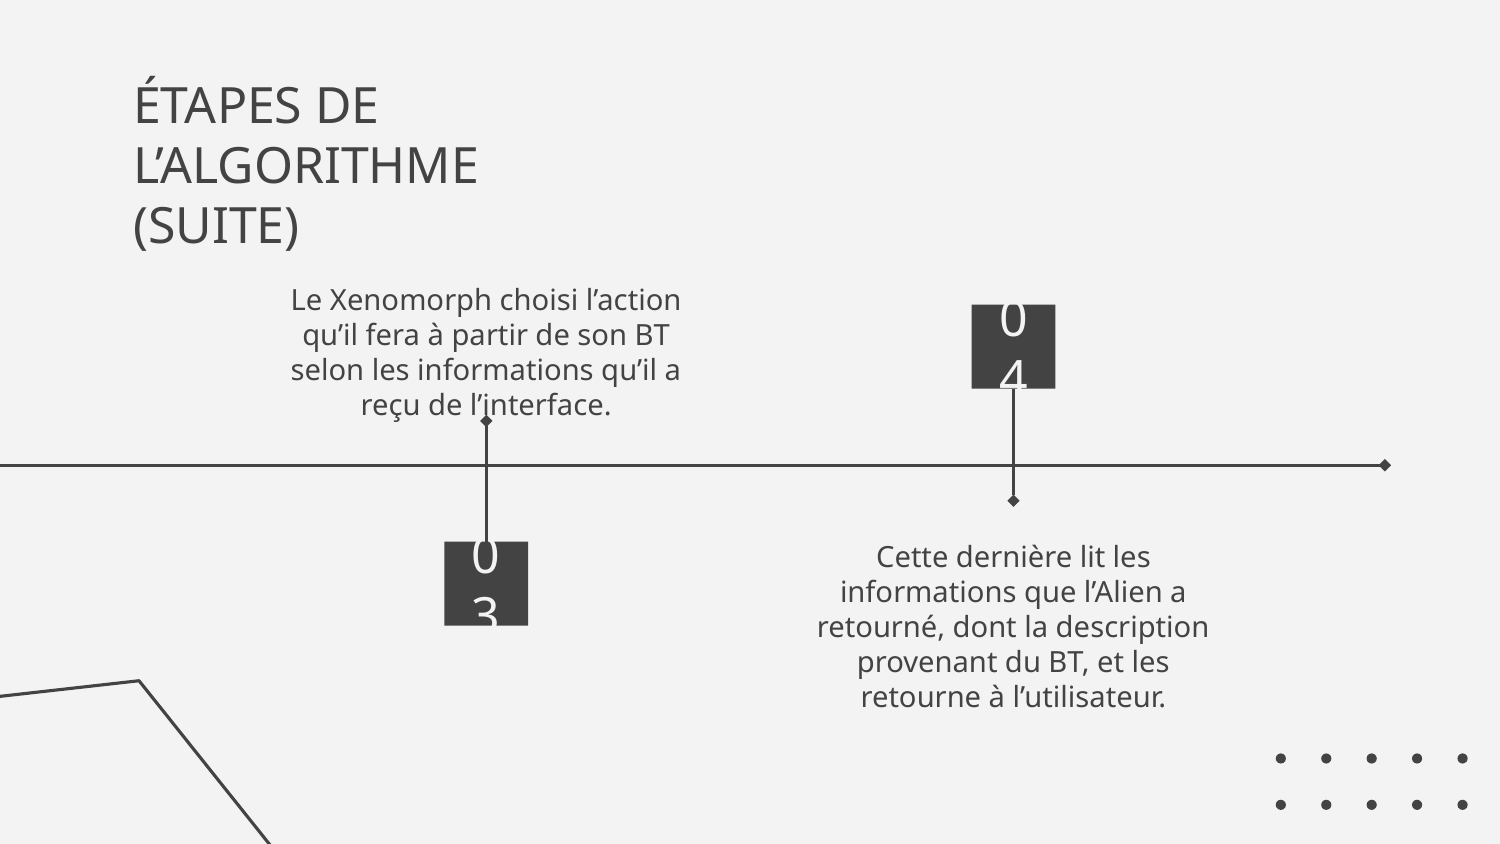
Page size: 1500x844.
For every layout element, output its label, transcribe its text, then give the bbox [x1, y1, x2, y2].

title ÉTAPES DE L’ALGORITHME (SUITE) [118, 58, 646, 196]
text_box Le Xenomorph choisi l’action qu’il fera à partir de son BT selon les informations qu’il a reçu de l’interface. [266, 241, 707, 421]
text_box 03 [444, 541, 529, 626]
text_box Cette dernière lit les informations que l’Alien a retourné, dont la description provenant du BT, et les retourne à l’utilisateur. [793, 500, 1234, 681]
text_box 04 [971, 304, 1056, 389]
